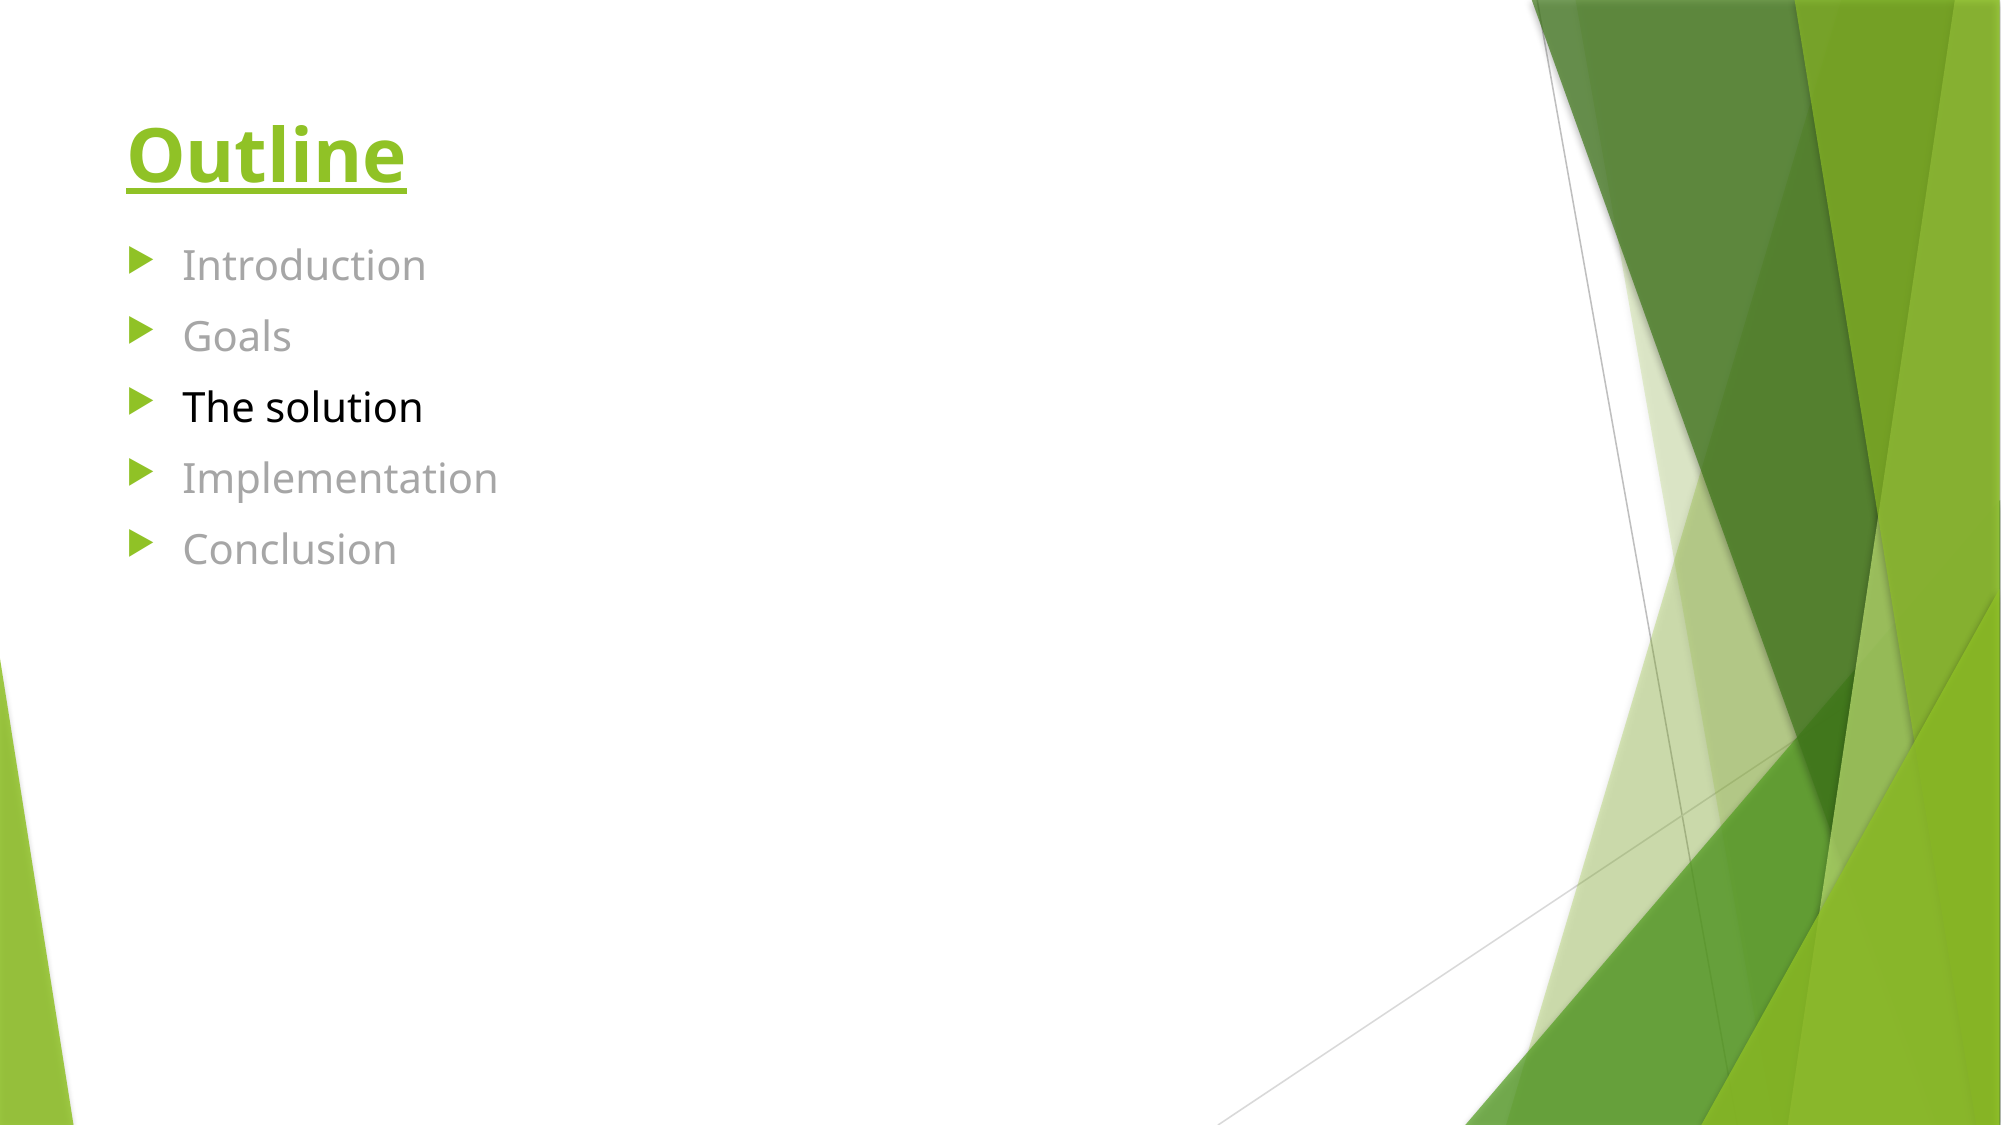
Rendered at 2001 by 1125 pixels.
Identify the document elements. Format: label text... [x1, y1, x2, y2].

title Outline [111, 99, 1522, 231]
list Introduction Goals The solution Implementation Conclusion [111, 231, 1522, 869]
